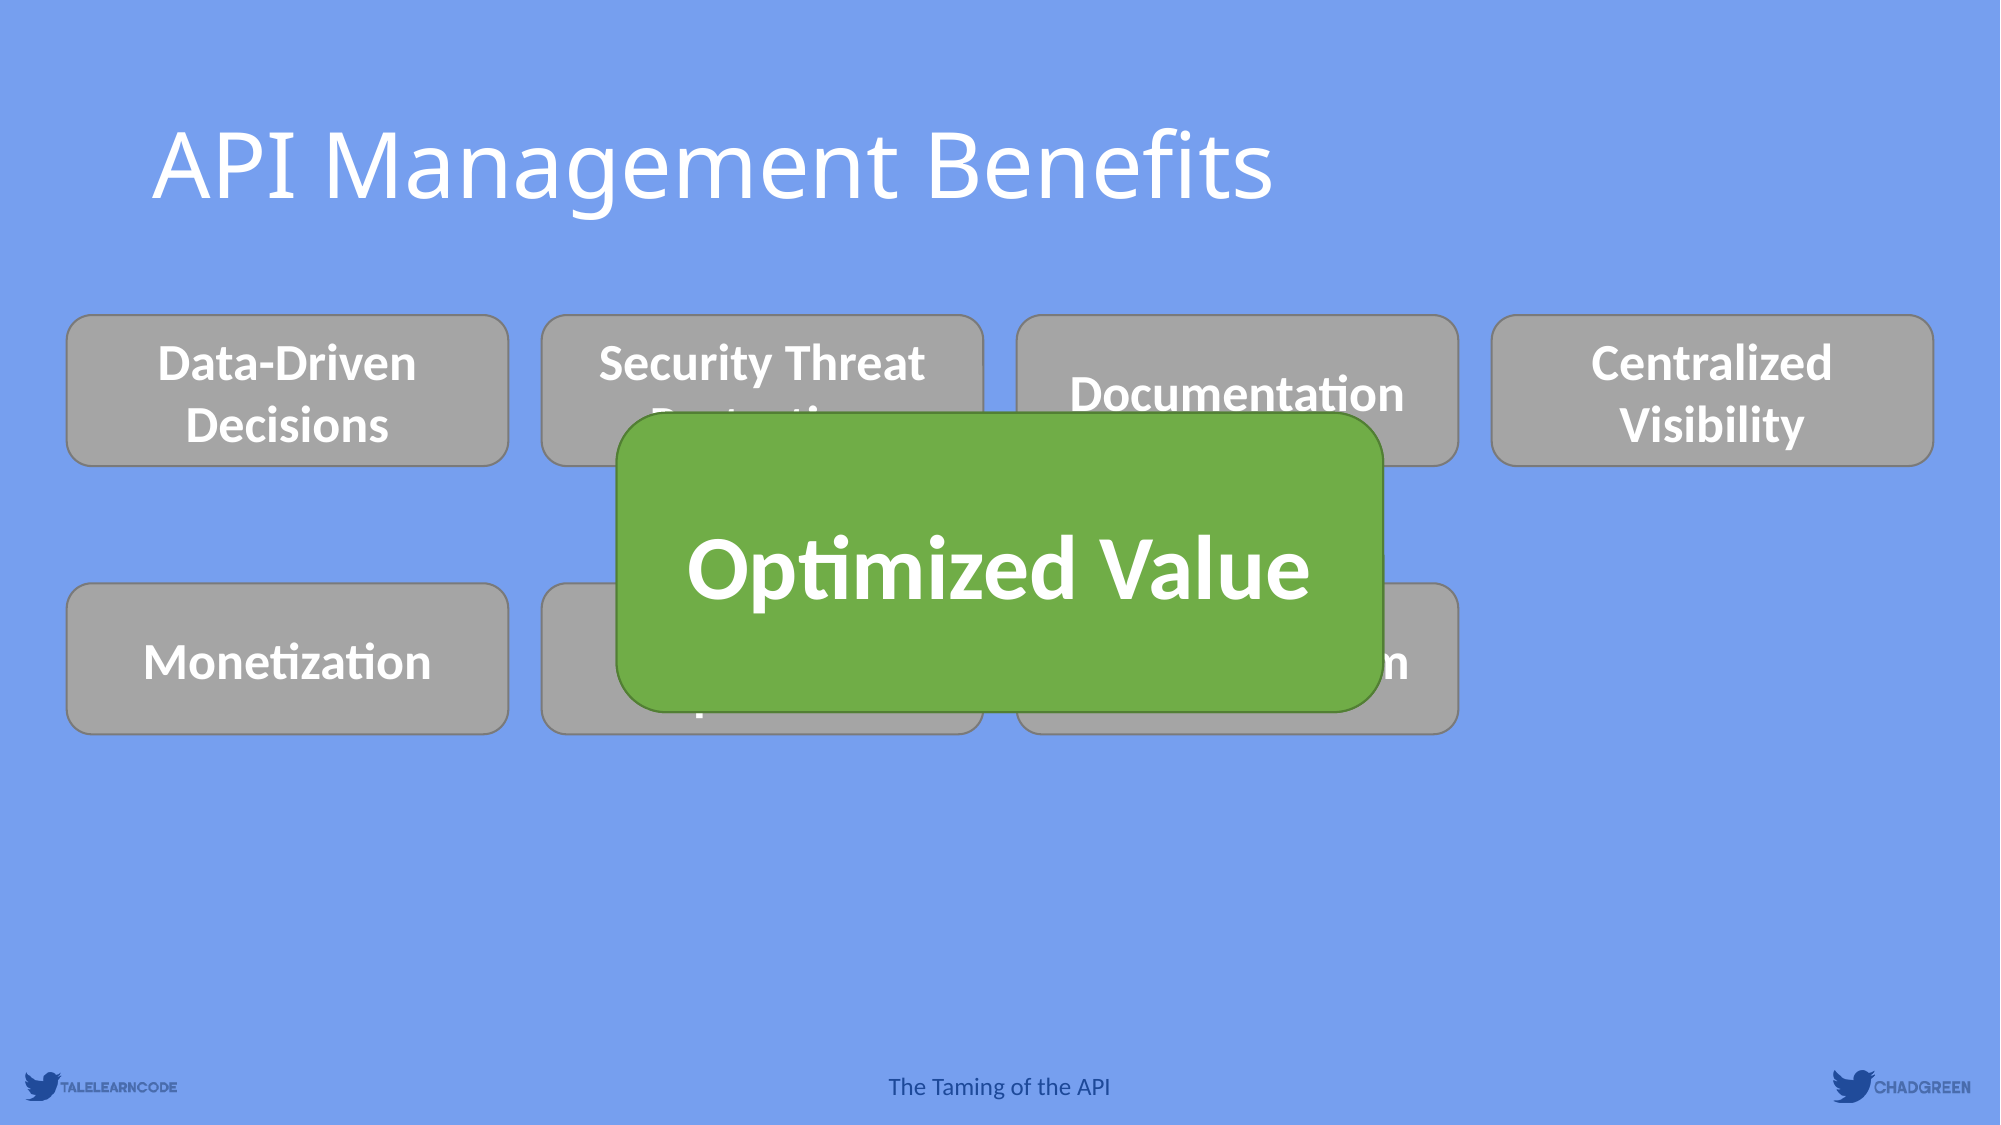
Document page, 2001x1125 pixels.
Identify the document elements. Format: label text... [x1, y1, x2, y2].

text_box Positive User Experience [540, 582, 984, 736]
text_box Documentation [1015, 314, 1460, 468]
text_box Agile Ecosystem [1016, 582, 1460, 736]
text_box Monetization [65, 582, 510, 736]
text_box Optimized Value [615, 411, 1385, 714]
text_box Data-Driven Decisions [65, 314, 510, 468]
title API Management Benefits [137, 59, 1863, 278]
text_box Security Threat Protection [540, 314, 985, 468]
text_box Centralized Visibility [1490, 314, 1935, 468]
